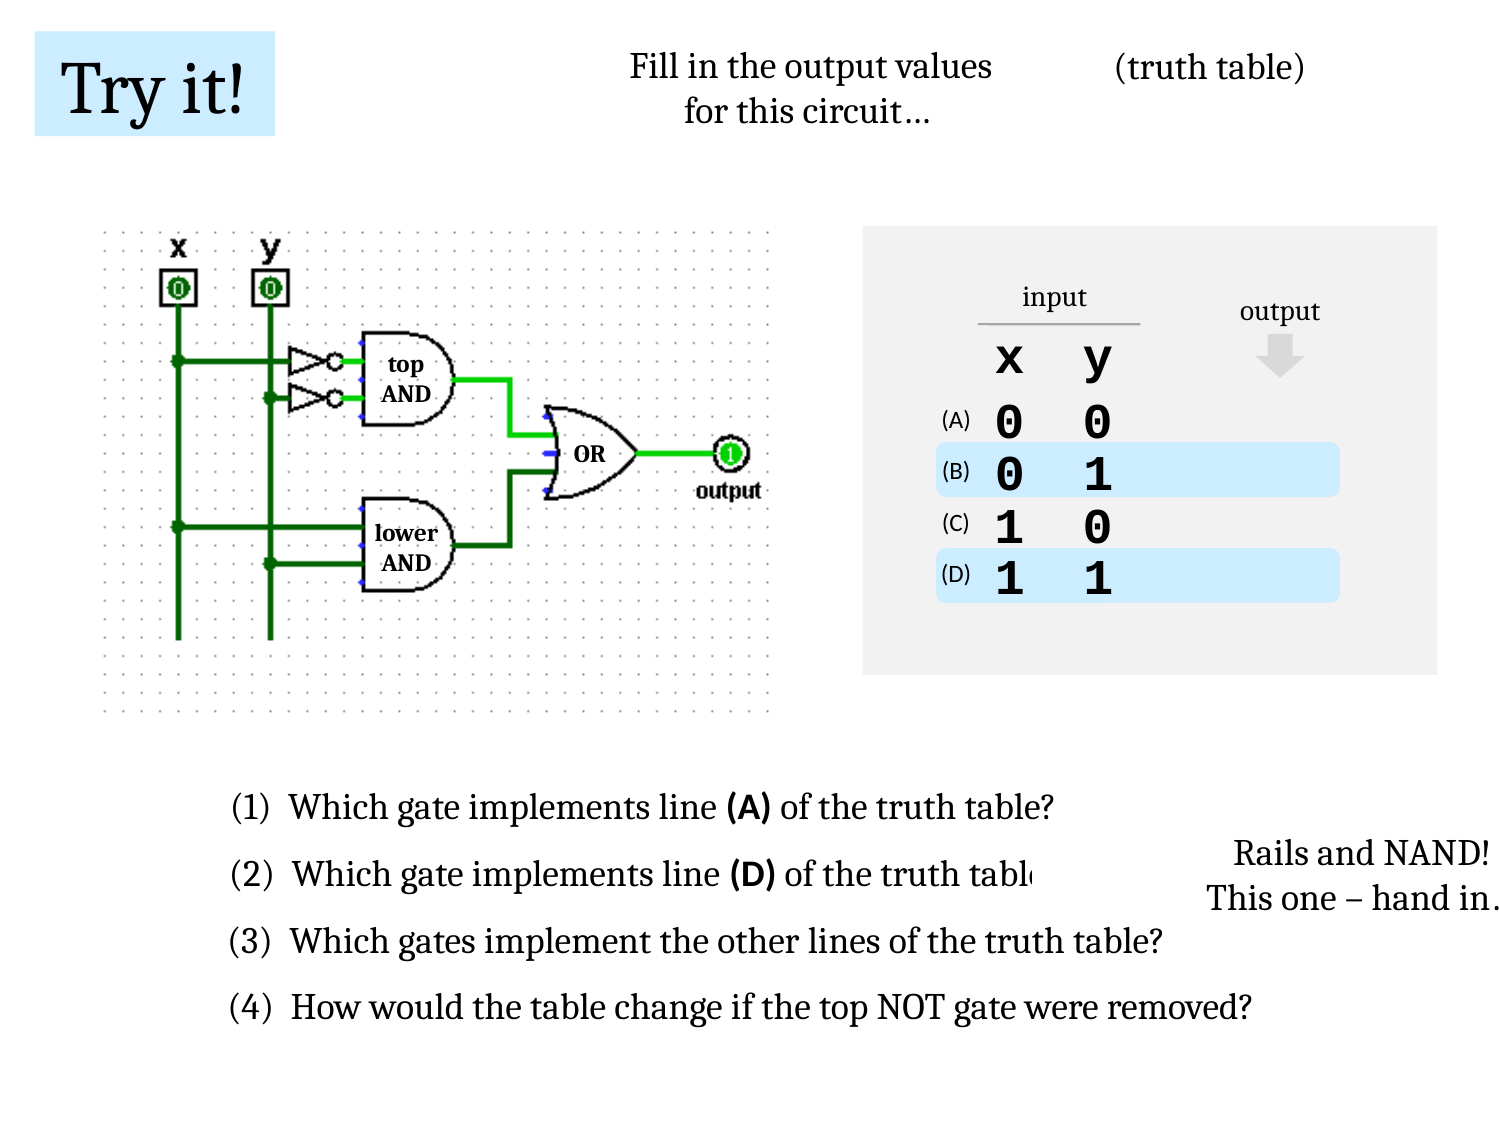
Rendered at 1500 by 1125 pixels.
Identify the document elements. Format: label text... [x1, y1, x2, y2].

text_box (D) [925, 550, 987, 596]
text_box (2) Which gate implements line (D) of the truth table? [214, 841, 1032, 902]
picture [99, 226, 773, 716]
text_box [937, 442, 964, 447]
text_box output [1225, 283, 1336, 334]
text_box [936, 596, 965, 603]
text_box (truth table) [1098, 34, 1330, 95]
text_box (1) Which gate implements line (A) of the truth table? [215, 774, 1160, 835]
text_box (A) [926, 396, 986, 442]
text_box Rails and NAND! This one – hand in… [1032, 820, 1500, 926]
text_box 1 [1051, 537, 1146, 613]
text_box (B) [926, 447, 986, 493]
text_box [938, 493, 964, 497]
text_box (C) [926, 498, 985, 544]
text_box Fill in the output values for this circuit… [590, 33, 1033, 139]
text_box y [1051, 315, 1145, 381]
text_box (4) How would the table change if the top NOT gate were removed? [212, 974, 1363, 1035]
text_box 0 [1050, 381, 1145, 432]
text_box 0 [965, 432, 1051, 486]
text_box 1 [965, 537, 1051, 613]
text_box (3) Which gates implement the other lines of the truth table? [212, 908, 1250, 968]
text_box 0 [964, 381, 1050, 432]
text_box input [1007, 269, 1103, 320]
text_box Try it! [34, 31, 275, 137]
text_box 1 [1051, 432, 1146, 508]
text_box x [965, 315, 1051, 381]
text_box [1146, 548, 1340, 603]
text_box [1255, 333, 1306, 378]
text_box 1 [964, 486, 1050, 537]
text_box 0 [1050, 486, 1145, 537]
text_box [1146, 442, 1340, 497]
text_box [862, 226, 1438, 675]
